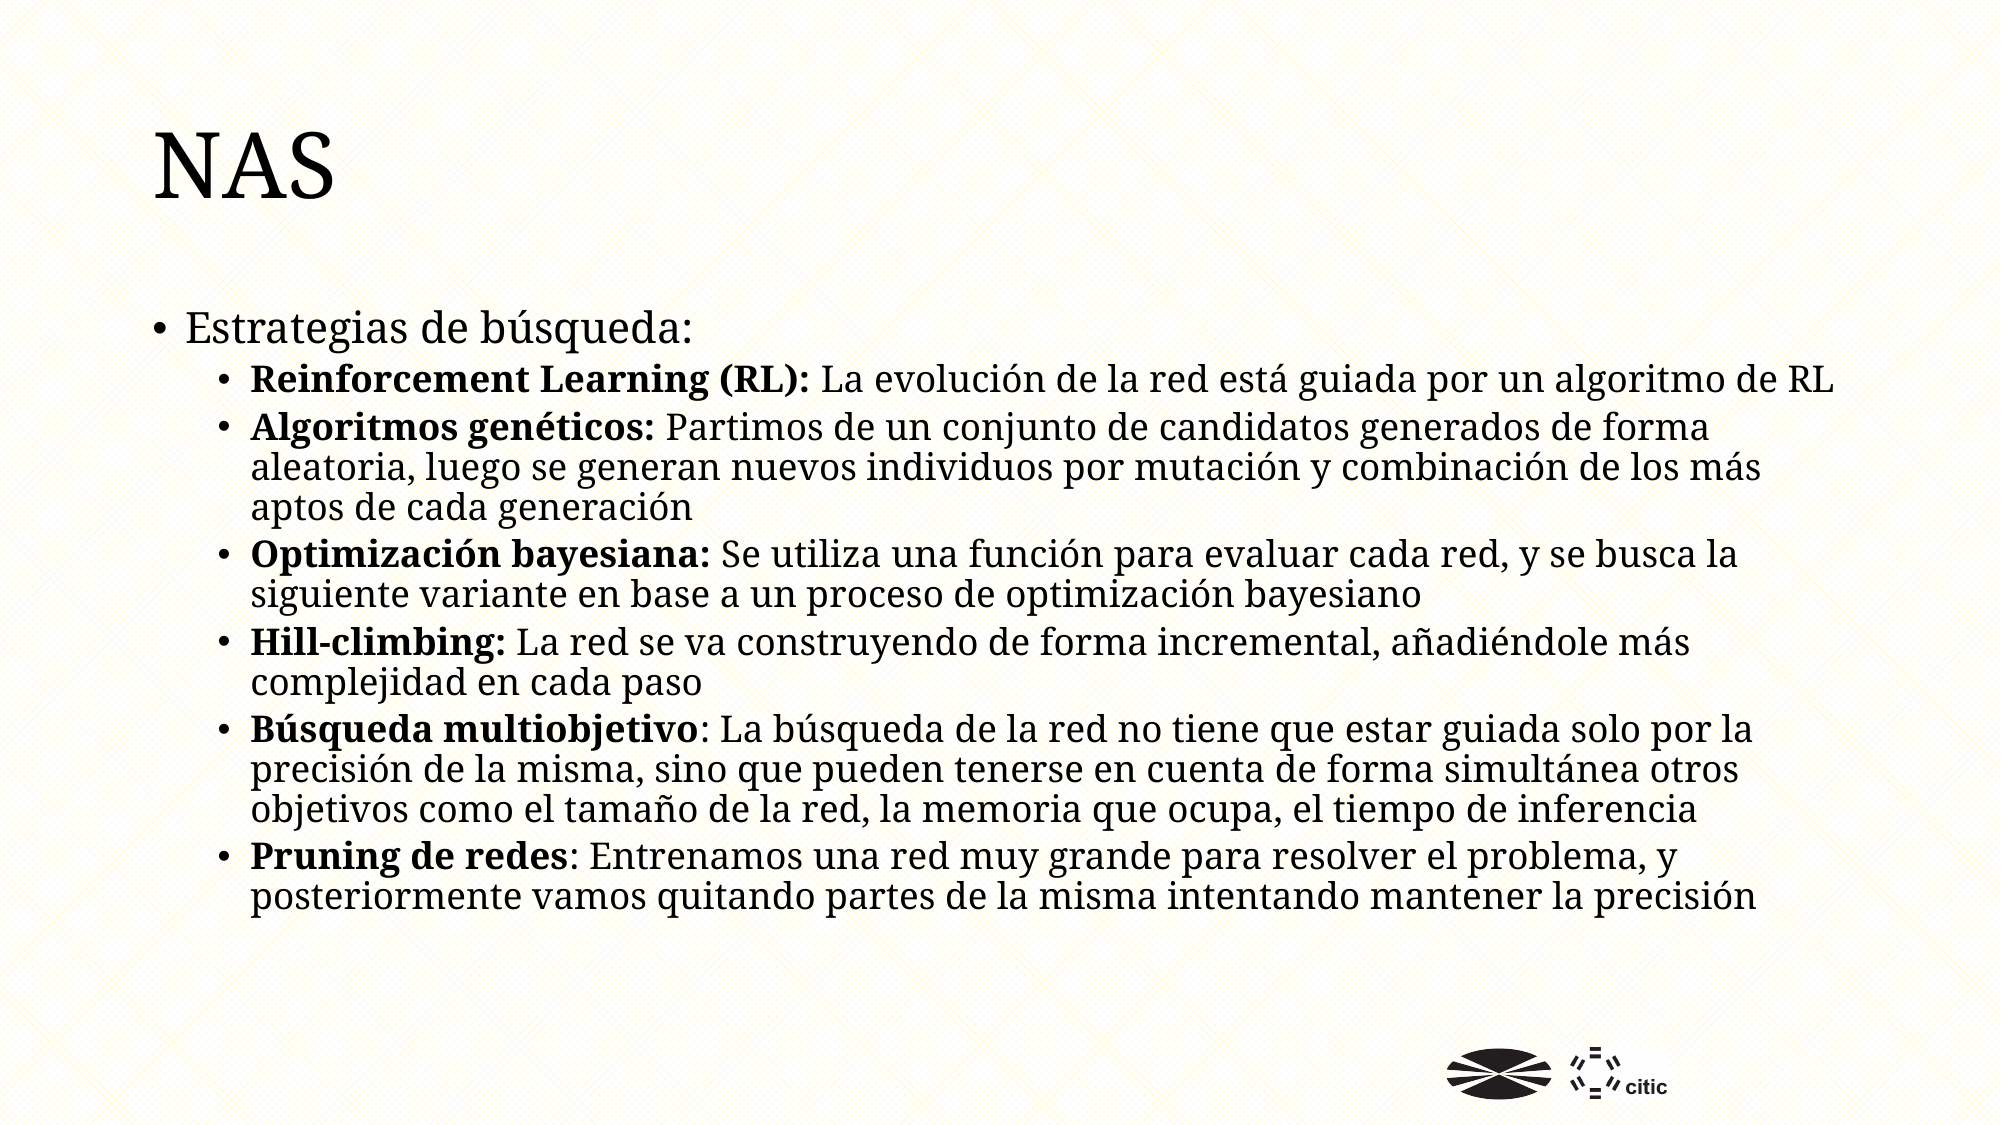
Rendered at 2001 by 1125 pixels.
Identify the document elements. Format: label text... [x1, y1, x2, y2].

picture [1570, 1047, 1667, 1099]
list Estrategias de búsqueda: Reinforcement Learning (RL): La evolución de la red está guiada por un algoritmo de RL Algoritmos genéticos: Partimos de un conjunto de candidatos generados de forma aleatoria, luego se generan nuevos individuos por mutación y combinación de los más aptos de cada generación Optimización bayesiana: Se utiliza una función para evaluar cada red, y se busca la siguiente variante en base a un proceso de optimización bayesiano Hill-climbing: La red se va construyendo de forma incremental, añadiéndole más complejidad en cada paso Búsqueda multiobjetivo: La búsqueda de la red no tiene que estar guiada solo por la precisión de la misma, sino que pueden tenerse en cuenta de forma simultánea otros objetivos como el tamaño de la red, la memoria que ocupa, el tiempo de inferencia Pruning de redes: Entrenamos una red muy grande para resolver el problema, y posteriormente vamos quitando partes de la misma intentando mantener la precisión [137, 299, 1863, 1014]
title NAS [137, 59, 1863, 278]
picture [1445, 1047, 1553, 1101]
